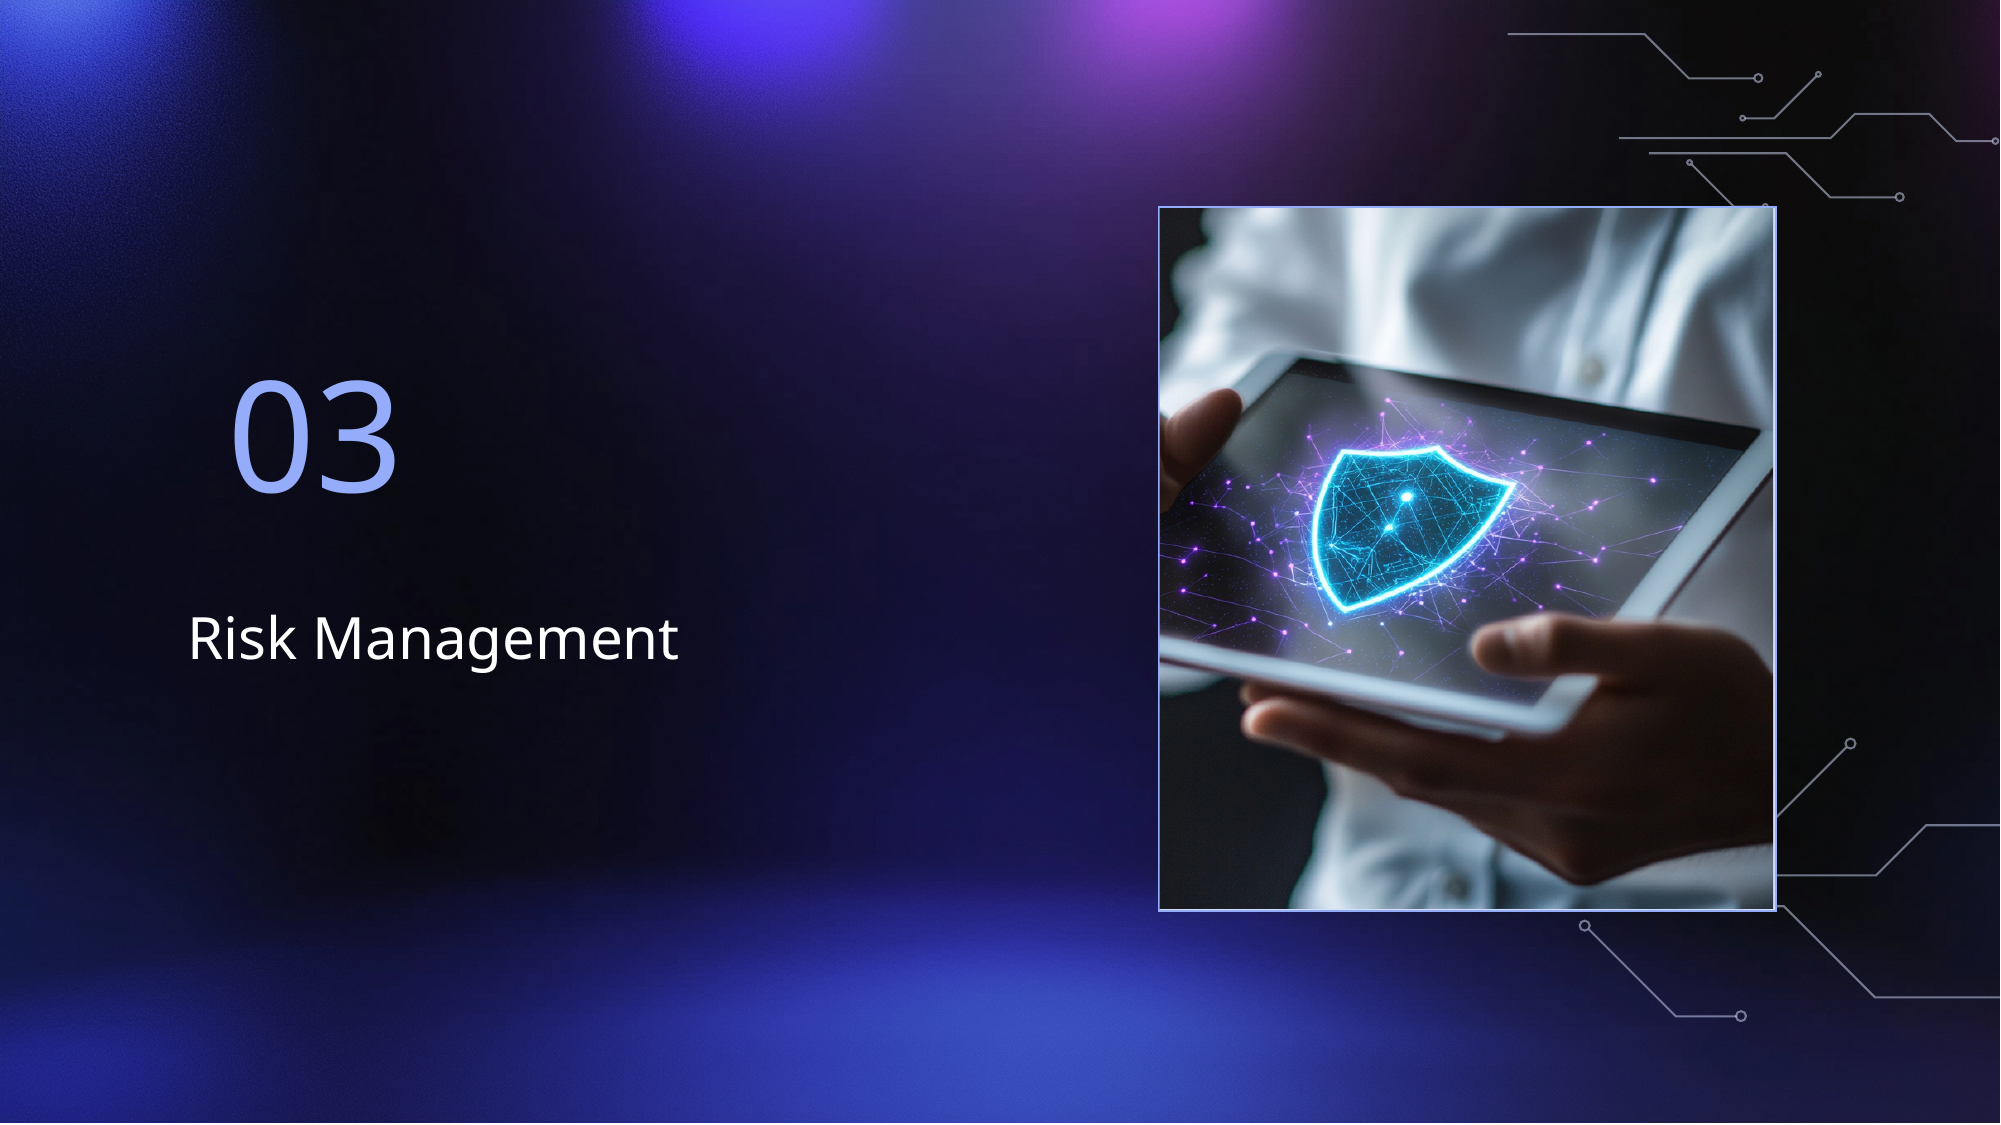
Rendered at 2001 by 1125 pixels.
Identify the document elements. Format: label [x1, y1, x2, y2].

text_box [1209, 660, 2000, 1022]
picture [0, 0, 2000, 1123]
text_box [1507, 34, 1999, 209]
